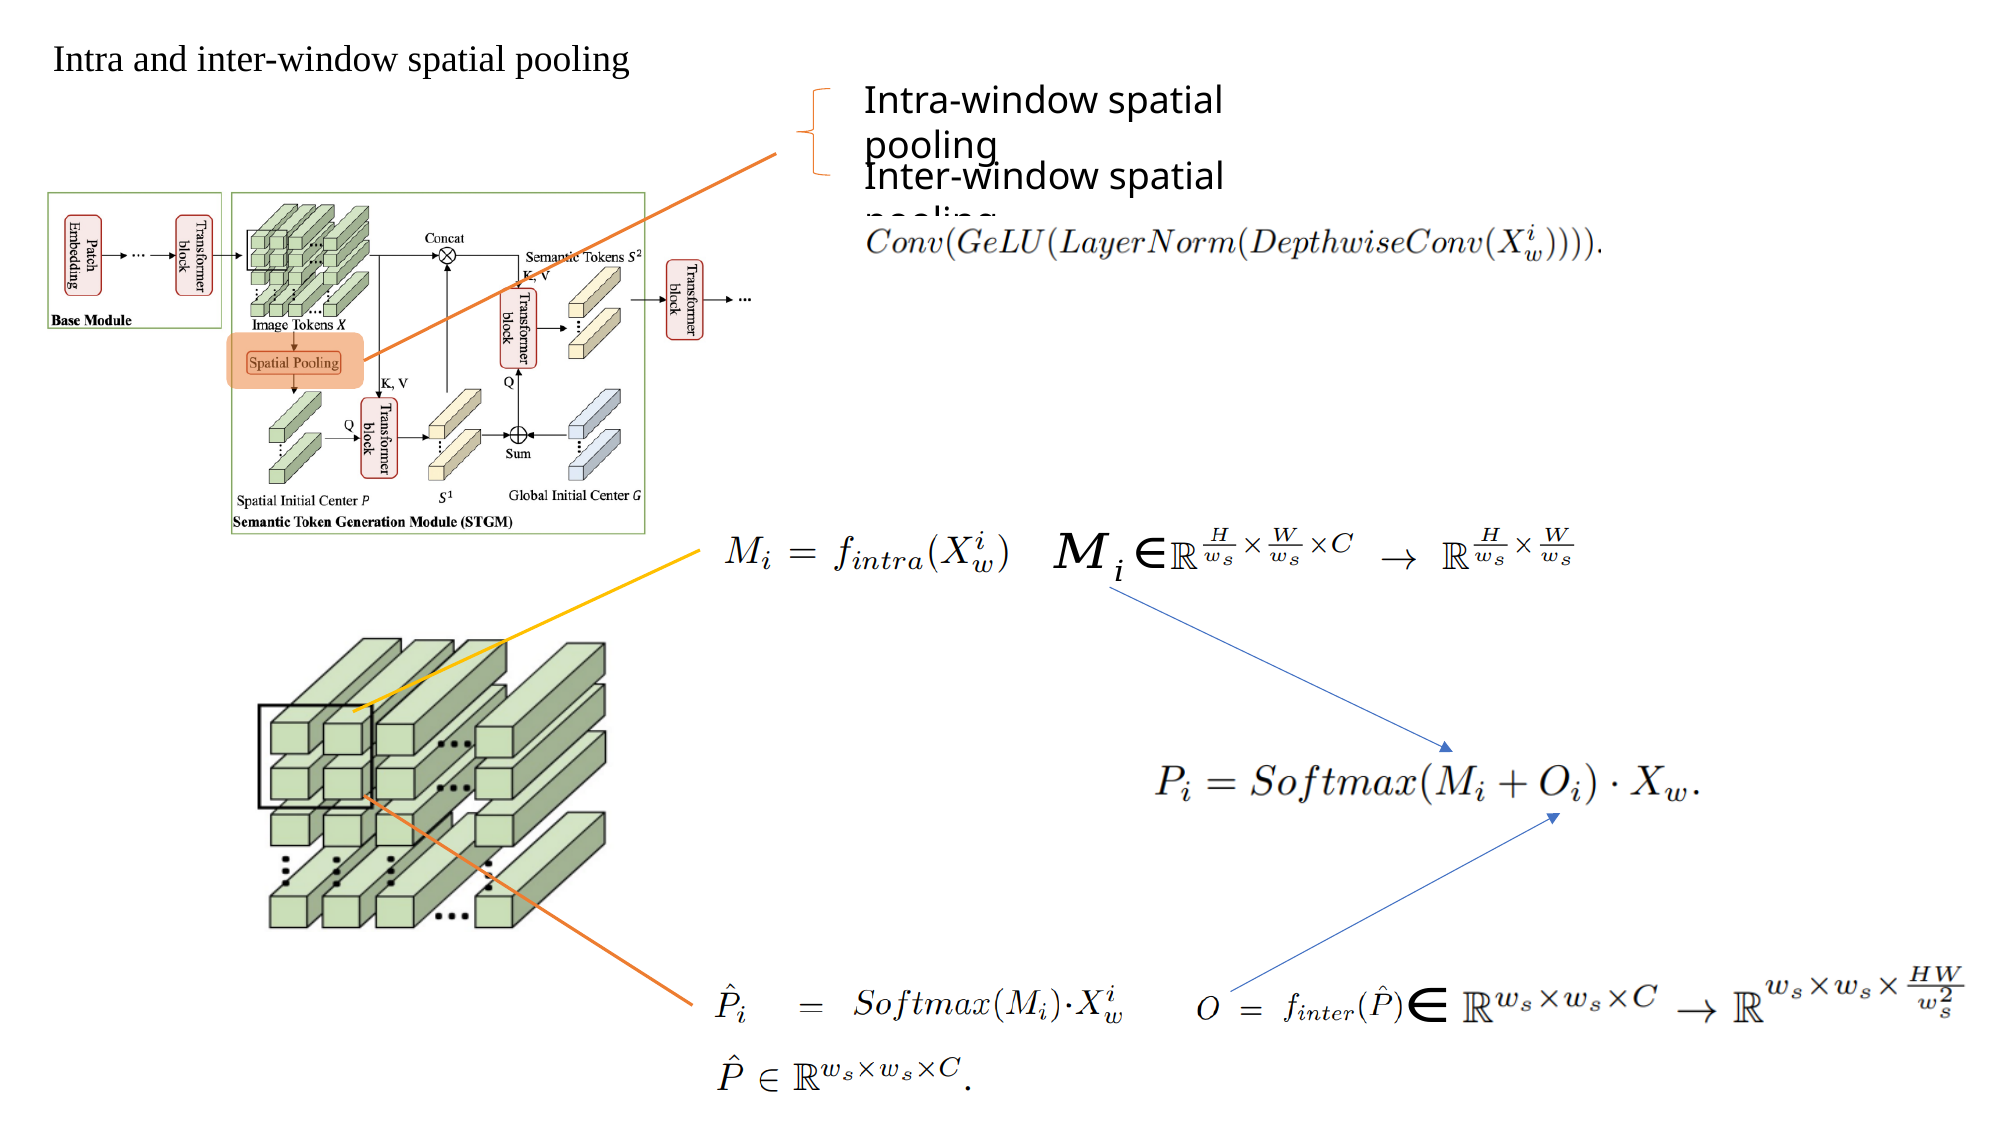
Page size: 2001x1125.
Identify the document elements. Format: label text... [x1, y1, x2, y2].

picture [849, 981, 1129, 1029]
picture [1141, 751, 1712, 813]
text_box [363, 153, 777, 361]
picture [712, 1053, 978, 1106]
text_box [363, 795, 693, 1006]
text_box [1109, 587, 1453, 752]
picture [712, 977, 831, 1023]
text_box Inter-window spatial pooling [849, 144, 1370, 250]
text_box Intra-window spatial pooling [849, 68, 1370, 144]
picture [1163, 526, 1577, 574]
picture [38, 171, 1009, 575]
picture [1452, 963, 1971, 1028]
text_box Intra and inter-window spatial pooling [38, 26, 1219, 87]
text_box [1230, 813, 1561, 992]
text_box [796, 88, 831, 176]
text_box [255, 623, 629, 932]
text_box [352, 550, 700, 712]
picture [862, 216, 1601, 266]
picture [1193, 991, 1268, 1025]
picture [1280, 992, 1402, 1028]
